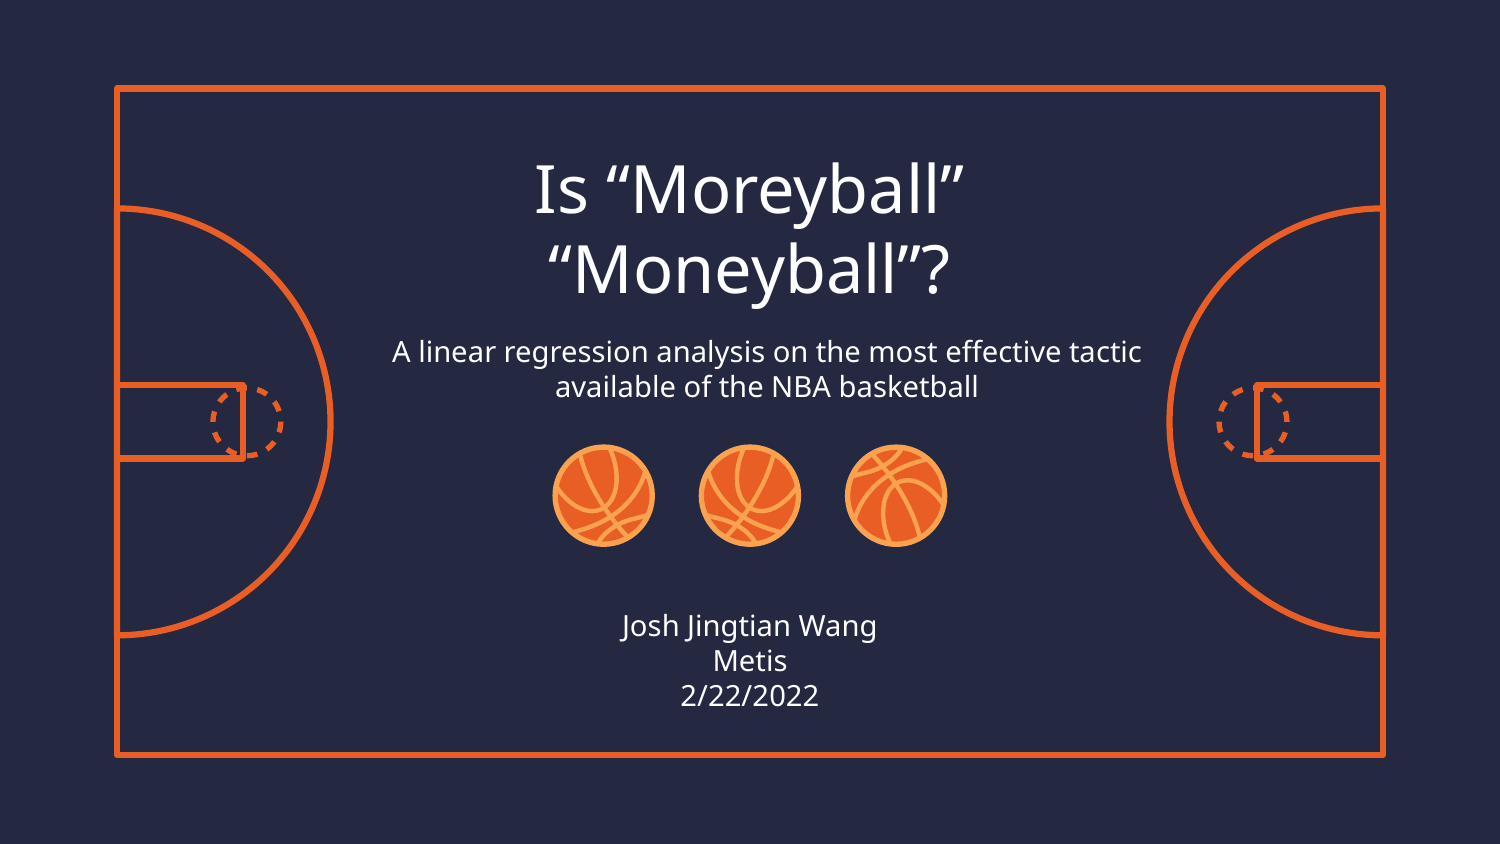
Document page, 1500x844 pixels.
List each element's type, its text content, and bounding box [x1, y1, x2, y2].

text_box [0, 208, 331, 636]
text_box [844, 444, 948, 548]
subtitle A linear regression analysis on the most effective tactic available of the NBA basketball [370, 325, 1164, 411]
subtitle Josh Jingtian Wang Metis 2/22/2022 [336, 623, 1164, 697]
title Is “Moreyball” “Moneyball”? [336, 142, 1164, 312]
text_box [552, 444, 656, 548]
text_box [1169, 208, 1500, 636]
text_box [698, 444, 802, 548]
